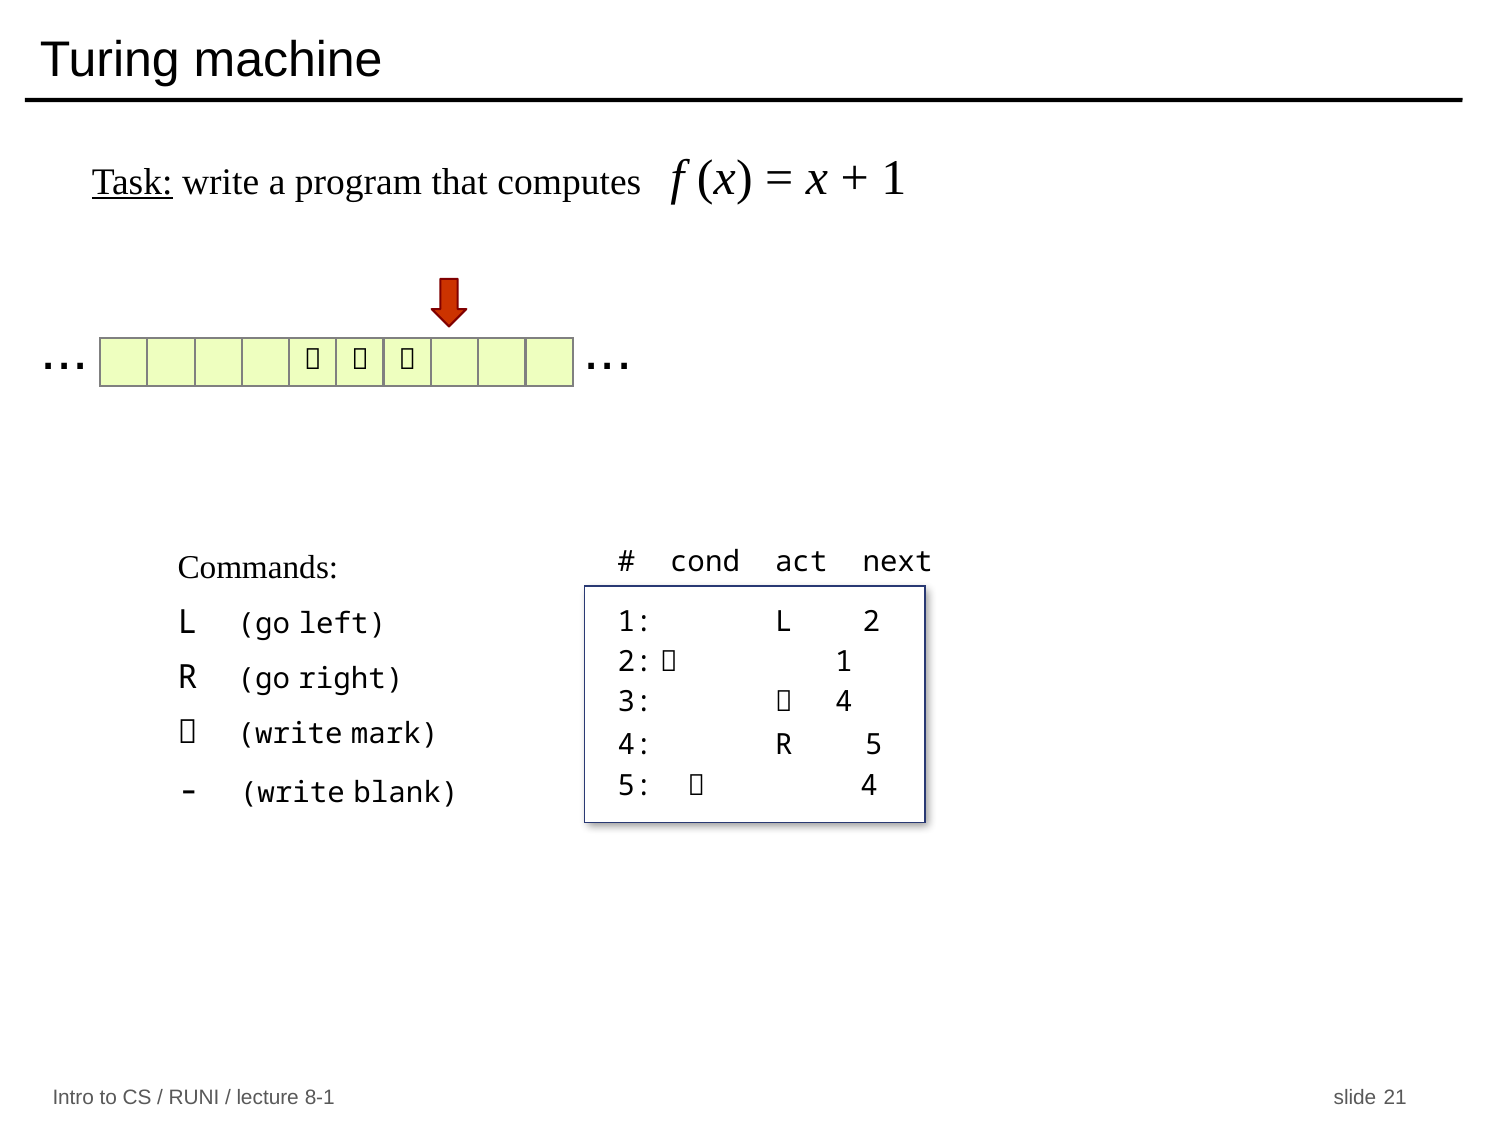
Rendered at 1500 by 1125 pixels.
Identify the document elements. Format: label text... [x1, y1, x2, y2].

title Turing machine [24, 12, 1463, 100]
text_box Commands: L (go left) R (go right)  (write mark) - (write blank) [162, 537, 486, 837]
text_box 1: L 2 2:  1 3:  4 4: R 5 5:  4 [584, 586, 925, 823]
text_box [40, 278, 632, 386]
text_box # cond act next [584, 538, 939, 587]
text_box Task: write a program that computes f (x) = x + 1 [76, 137, 1388, 232]
